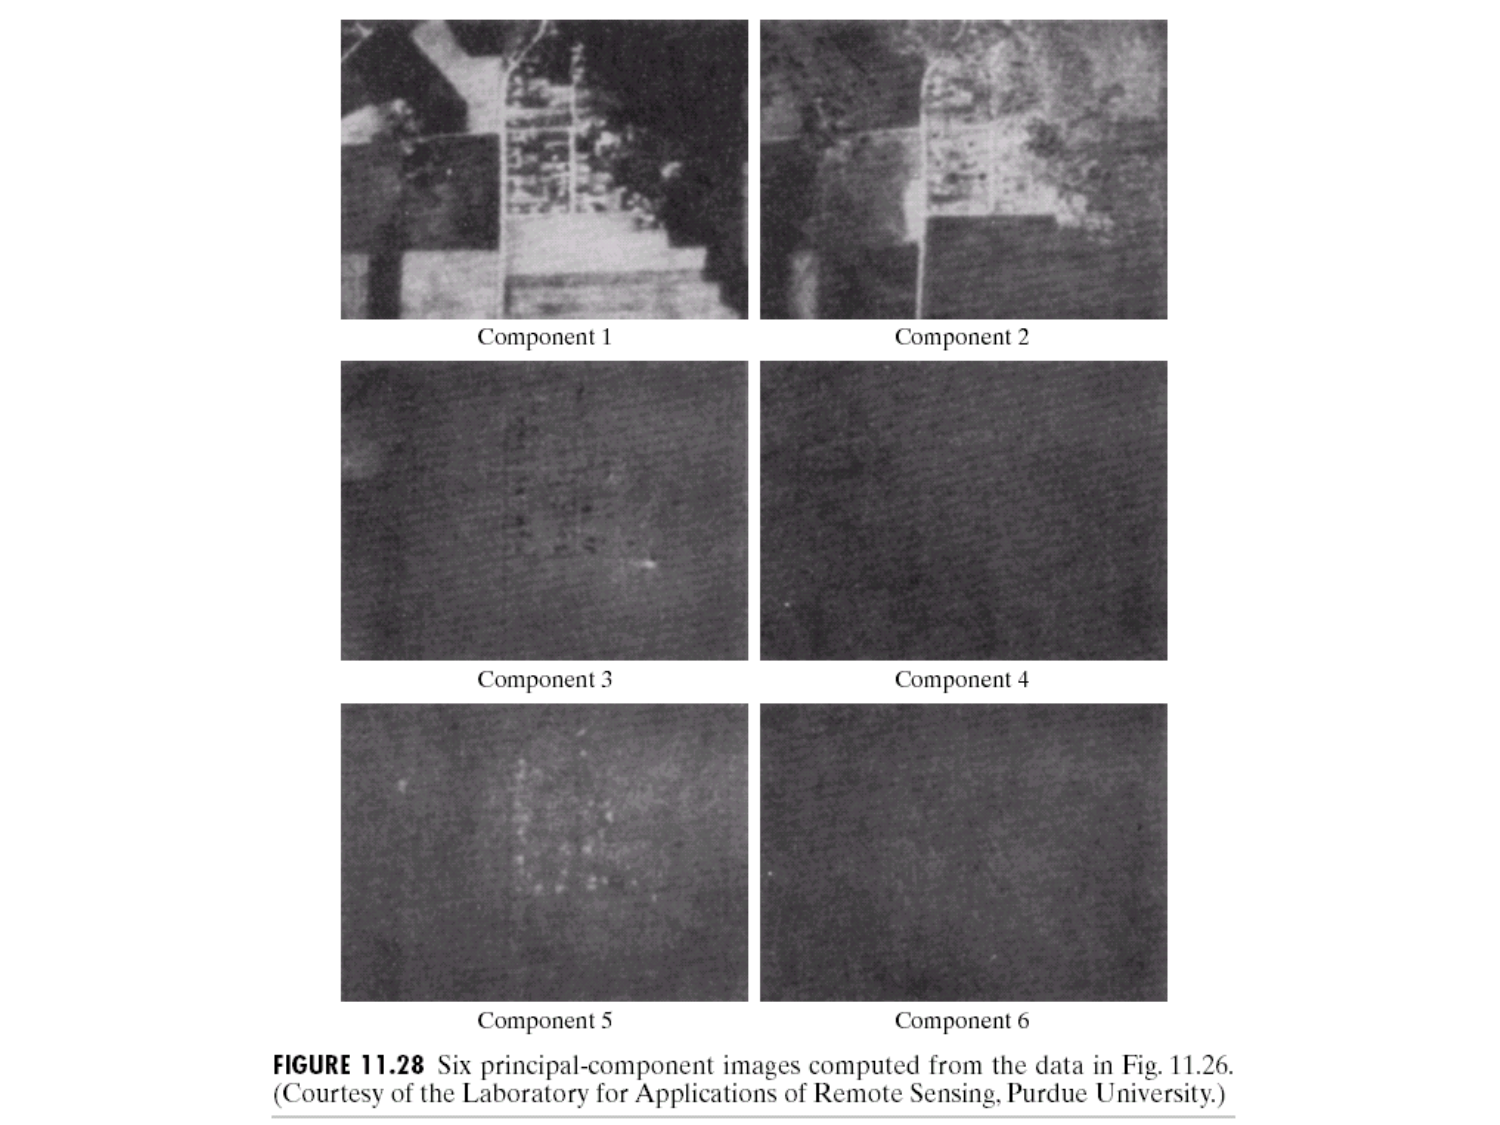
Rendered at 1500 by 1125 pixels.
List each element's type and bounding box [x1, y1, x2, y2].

picture [257, 14, 1243, 1125]
